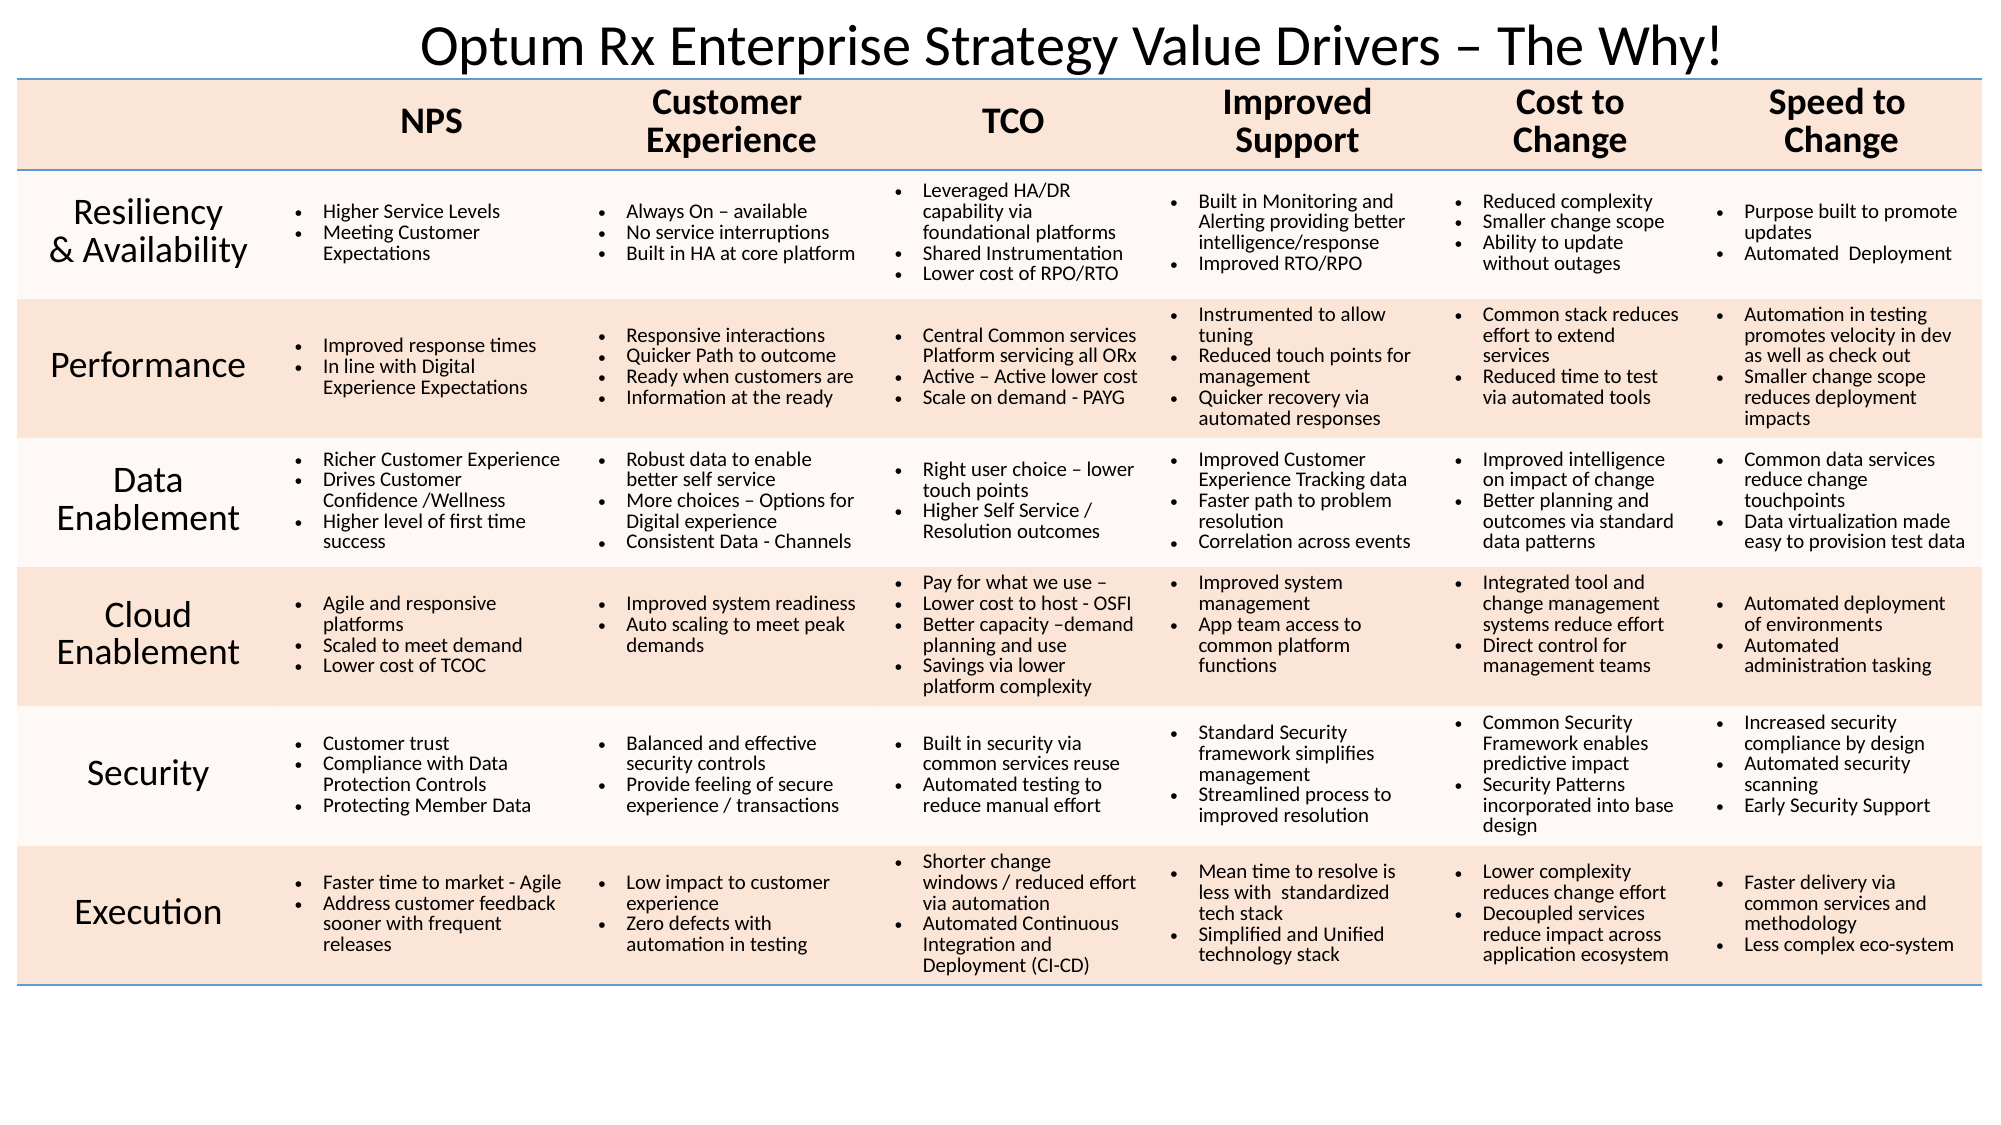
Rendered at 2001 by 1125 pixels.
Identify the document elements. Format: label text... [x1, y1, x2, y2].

table_cell Instrumented to allow tuning Reduced touch points for management Quicker recovery via automated responses [1155, 299, 1440, 438]
table_header Customer Experience [583, 85, 880, 169]
table_cell Improved system management App team access to common platform functions [1155, 567, 1440, 706]
table_cell Responsive interactions Quicker Path to outcome Ready when customers are Information at the ready [583, 299, 880, 438]
table_cell Robust data to enable better self service More choices – Options for Digital experience Consistent Data - Channels [583, 438, 880, 567]
table_cell Improved Customer Experience Tracking data Faster path to problem resolution Correlation across events [1155, 438, 1440, 567]
table_cell Faster delivery via common services and methodology Less complex eco-system [1701, 846, 1982, 984]
table_cell Customer trust Compliance with Data Protection Controls Protecting Member Data [280, 706, 583, 846]
table_cell Automation in testing promotes velocity in dev as well as check out Smaller change scope reduces deployment impacts [1701, 299, 1982, 438]
table_cell Central Common services Platform servicing all ORx Active – Active lower cost Scale on demand - PAYG [880, 299, 1155, 438]
table_cell Improved system readiness Auto scaling to meet peak demands [583, 567, 880, 706]
table_cell Automated deployment of environments Automated administration tasking [1701, 567, 1982, 706]
table_header Speed to Change [1701, 80, 1982, 169]
table_header Improved Support [1155, 85, 1440, 169]
table_cell Performance [17, 299, 280, 438]
table_cell Built in Monitoring and Alerting providing better intelligence/response Improved RTO/RPO [1155, 171, 1440, 299]
table_cell Faster time to market - Agile Address customer feedback sooner with frequent releases [280, 846, 583, 984]
table_cell Higher Service Levels Meeting Customer Expectations [280, 171, 583, 299]
table_cell Increased security compliance by design Automated security scanning Early Security Support [1701, 706, 1982, 846]
table_header TCO [880, 85, 1155, 169]
table_header NPS [280, 80, 583, 169]
text_box Optum Rx Enterprise Strategy Value Drivers – The Why! [383, 0, 1763, 85]
table_cell Pay for what we use – Lower cost to host - OSFI Better capacity –demand planning and use Savings via lower platform complexity [880, 567, 1155, 706]
table_cell Resiliency & Availability [17, 171, 280, 299]
table_cell Integrated tool and change management systems reduce effort Direct control for management teams [1440, 567, 1701, 706]
table_cell Richer Customer Experience Drives Customer Confidence /Wellness Higher level of first time success [280, 438, 583, 567]
table_cell Built in security via common services reuse Automated testing to reduce manual effort [880, 706, 1155, 846]
table_cell Always On – available No service interruptions Built in HA at core platform [583, 171, 880, 299]
table_cell Improved response times In line with Digital Experience Expectations [280, 299, 583, 438]
table_cell Execution [17, 846, 280, 984]
table_cell Shorter change windows / reduced effort via automation Automated Continuous Integration and Deployment (CI-CD) [880, 846, 1155, 984]
table_cell Security [17, 706, 280, 846]
table_cell Lower complexity reduces change effort Decoupled services reduce impact across application ecosystem [1440, 846, 1701, 984]
table_cell Common stack reduces effort to extend services Reduced time to test via automated tools [1440, 299, 1701, 438]
table_header Cost to Change [1440, 85, 1701, 169]
table_cell Common data services reduce change touchpoints Data virtualization made easy to provision test data [1701, 438, 1982, 567]
table_header [17, 80, 280, 169]
table_cell Data Enablement [17, 438, 280, 567]
table_cell Reduced complexity Smaller change scope Ability to update without outages [1440, 171, 1701, 299]
table_cell Leveraged HA/DR capability via foundational platforms Shared Instrumentation Lower cost of RPO/RTO [880, 171, 1155, 299]
table_cell Improved intelligence on impact of change Better planning and outcomes via standard data patterns [1440, 438, 1701, 567]
table_cell Purpose built to promote updates Automated Deployment [1701, 171, 1982, 299]
table_cell Low impact to customer experience Zero defects with automation in testing [583, 846, 880, 984]
table_cell Standard Security framework simplifies management Streamlined process to improved resolution [1155, 706, 1440, 846]
table_cell Balanced and effective security controls Provide feeling of secure experience / transactions [583, 706, 880, 846]
table_cell Right user choice – lower touch points Higher Self Service / Resolution outcomes [880, 438, 1155, 567]
table_cell Common Security Framework enables predictive impact Security Patterns incorporated into base design [1440, 706, 1701, 846]
table_cell Mean time to resolve is less with standardized tech stack Simplified and Unified technology stack [1155, 846, 1440, 984]
table_cell Agile and responsive platforms Scaled to meet demand Lower cost of TCOC [280, 567, 583, 706]
table_cell Cloud Enablement [17, 567, 280, 706]
